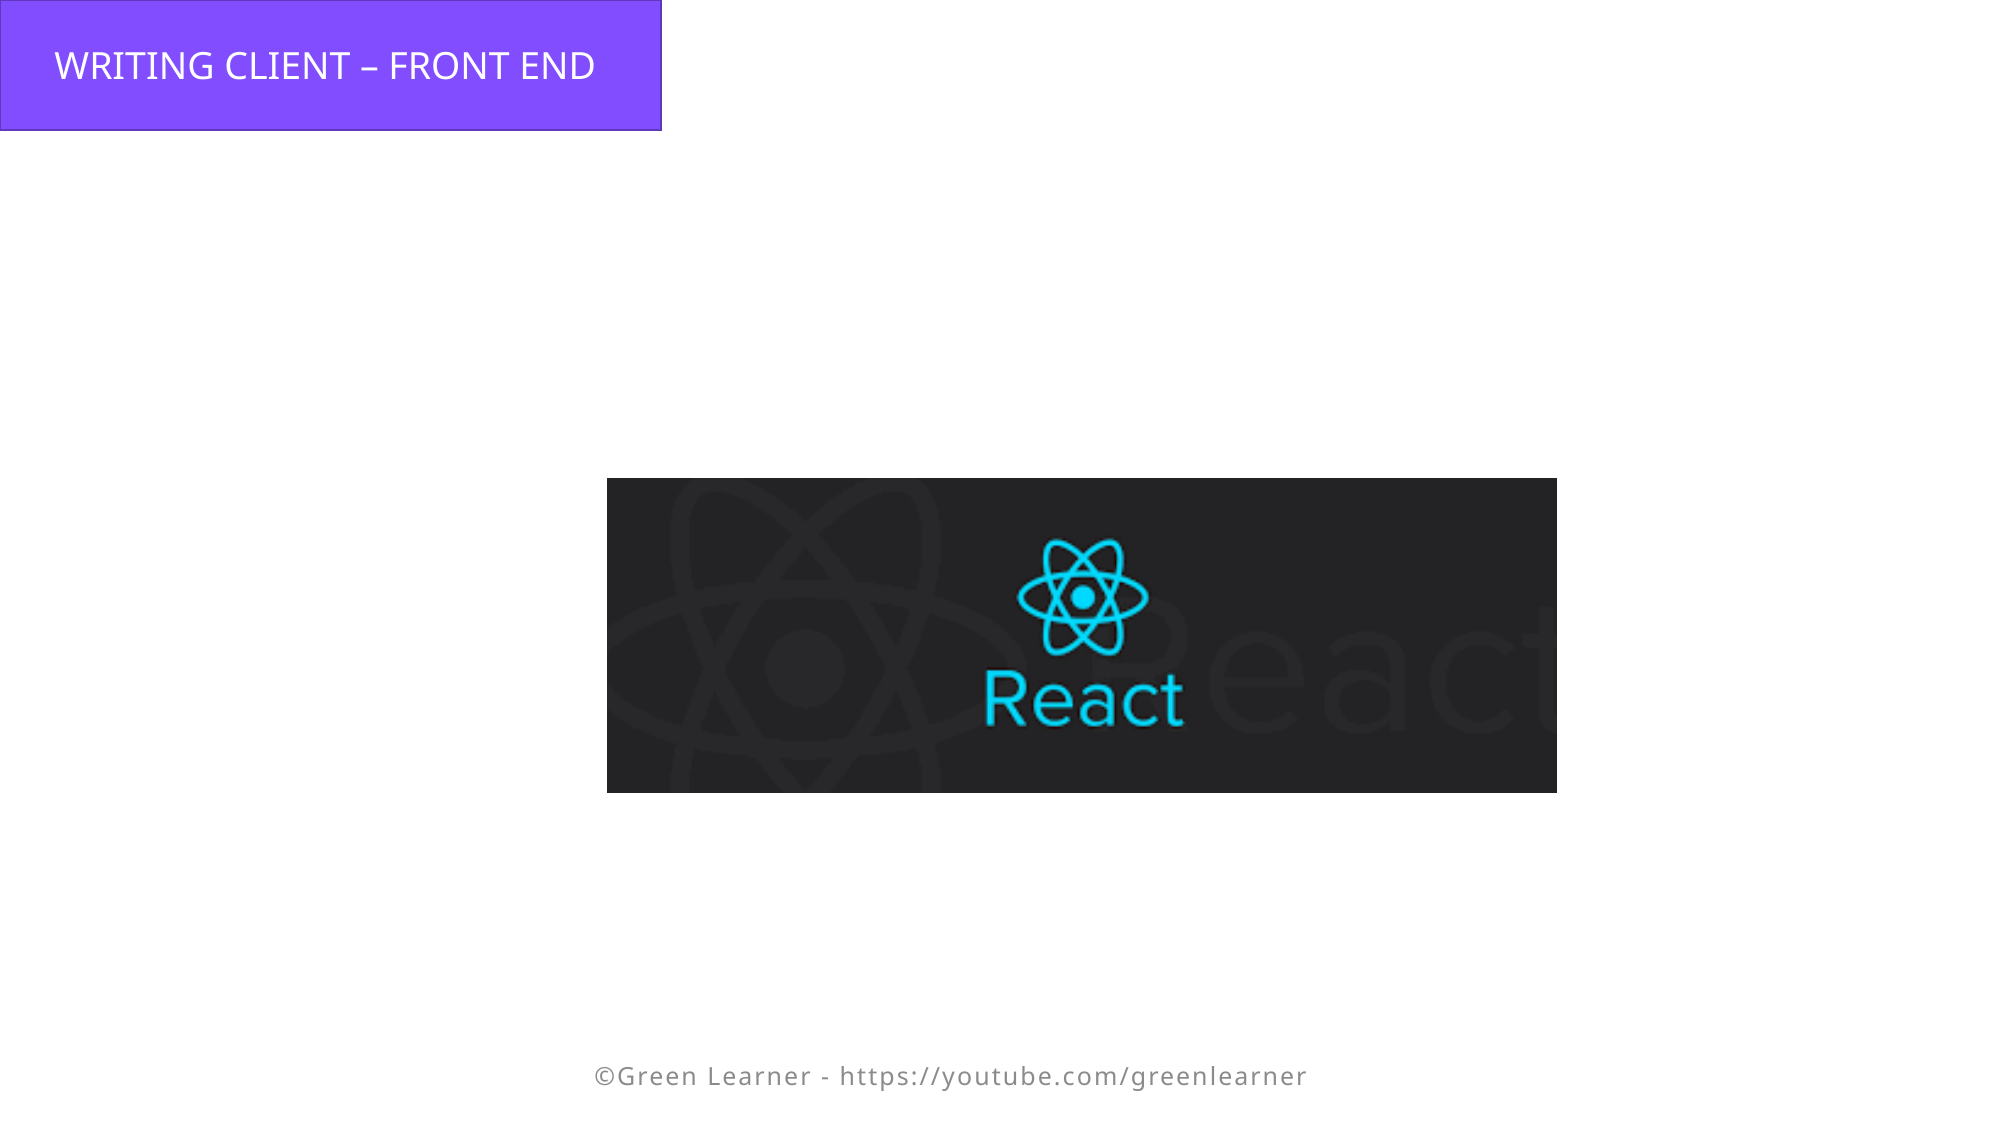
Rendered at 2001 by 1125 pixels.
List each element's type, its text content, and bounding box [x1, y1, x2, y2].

text_box WRITING CLIENT – FRONT END [0, 0, 662, 131]
picture [607, 478, 1558, 793]
footer ©Green Learner - https://youtube.com/greenlearner [541, 1045, 1361, 1102]
